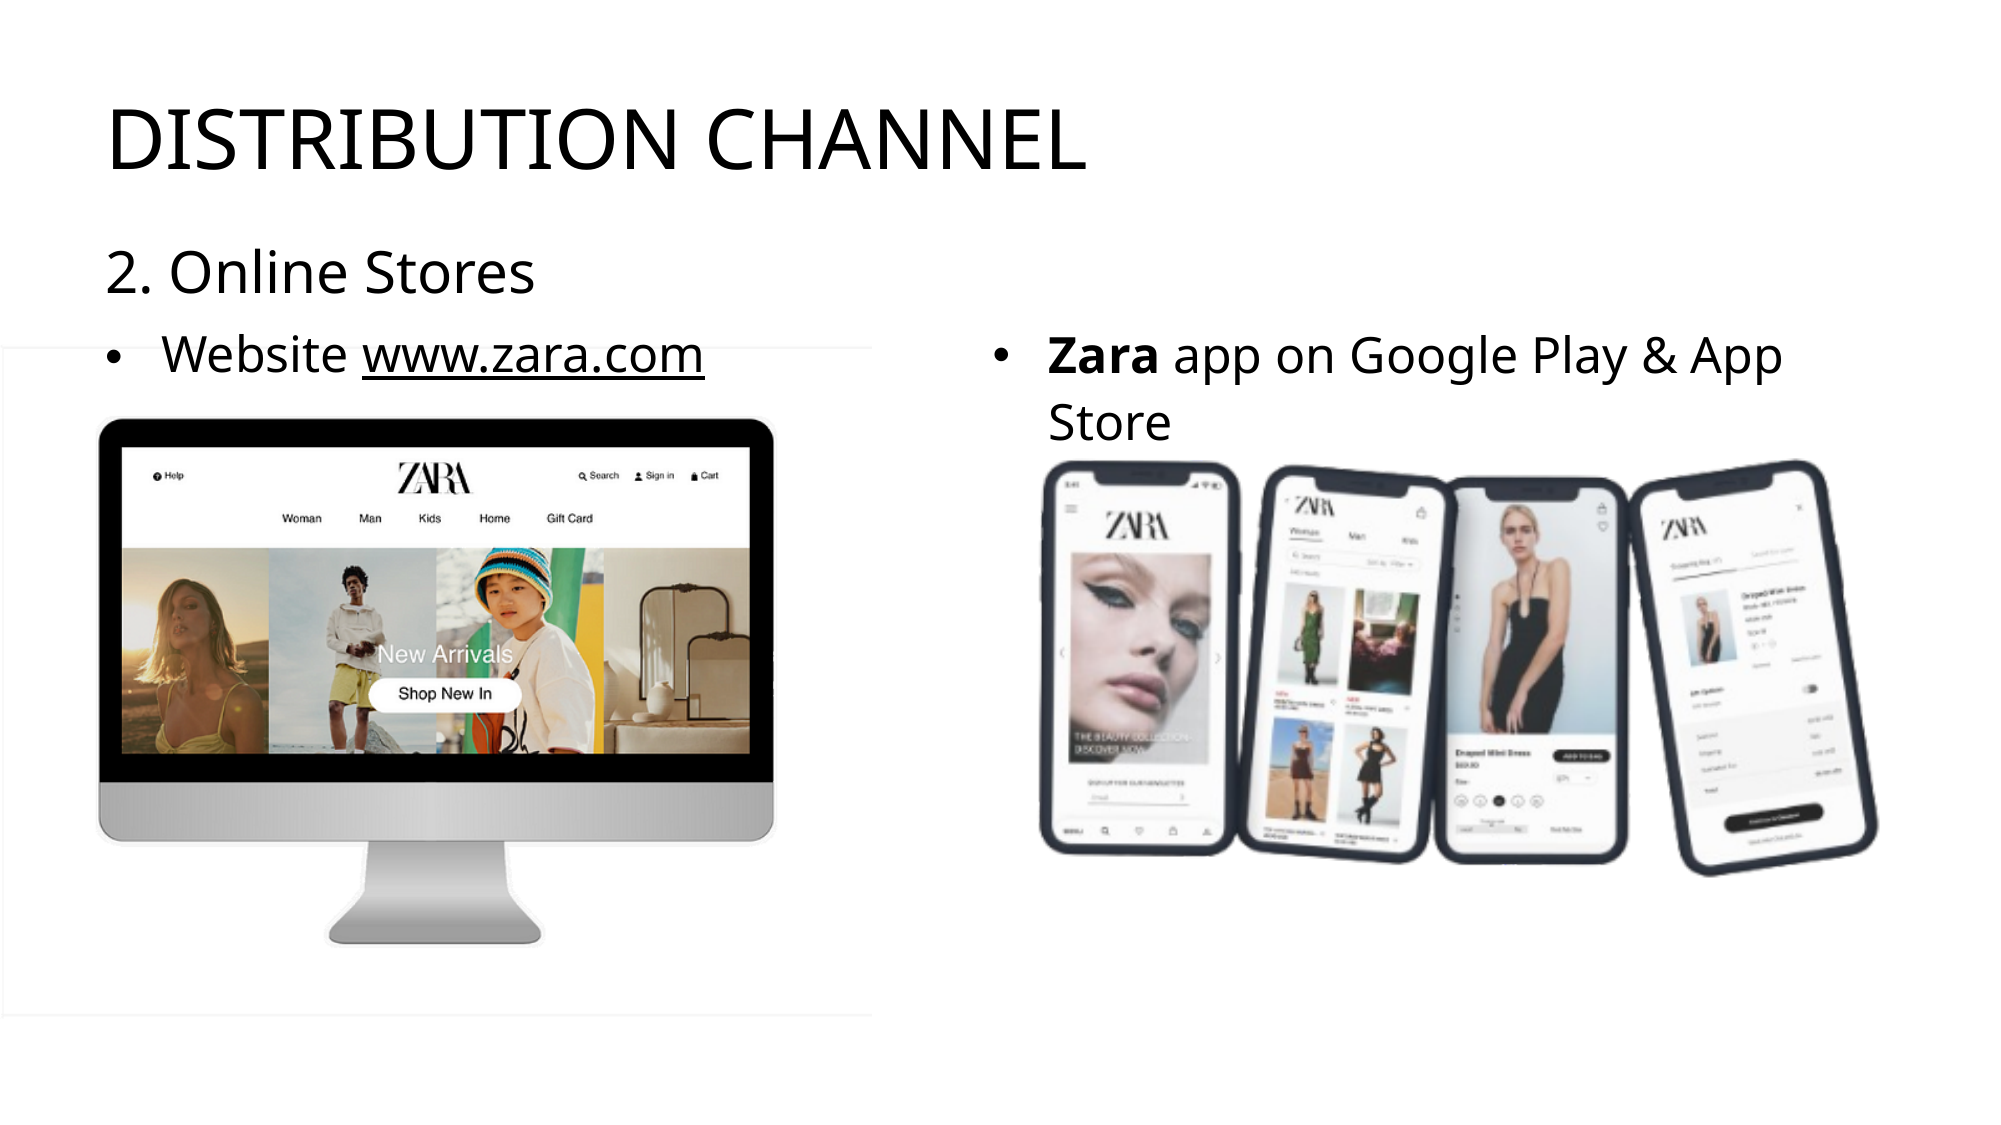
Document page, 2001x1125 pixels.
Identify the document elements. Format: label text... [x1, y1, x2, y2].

text_box Zara app on Google Play & App Store [977, 310, 1932, 344]
text_box 2. Online Stores [90, 220, 751, 313]
picture [0, 344, 2000, 1020]
text_box DISTRIBUTION CHANNEL [90, 79, 1291, 194]
text_box Website www.zara.com [90, 307, 721, 344]
